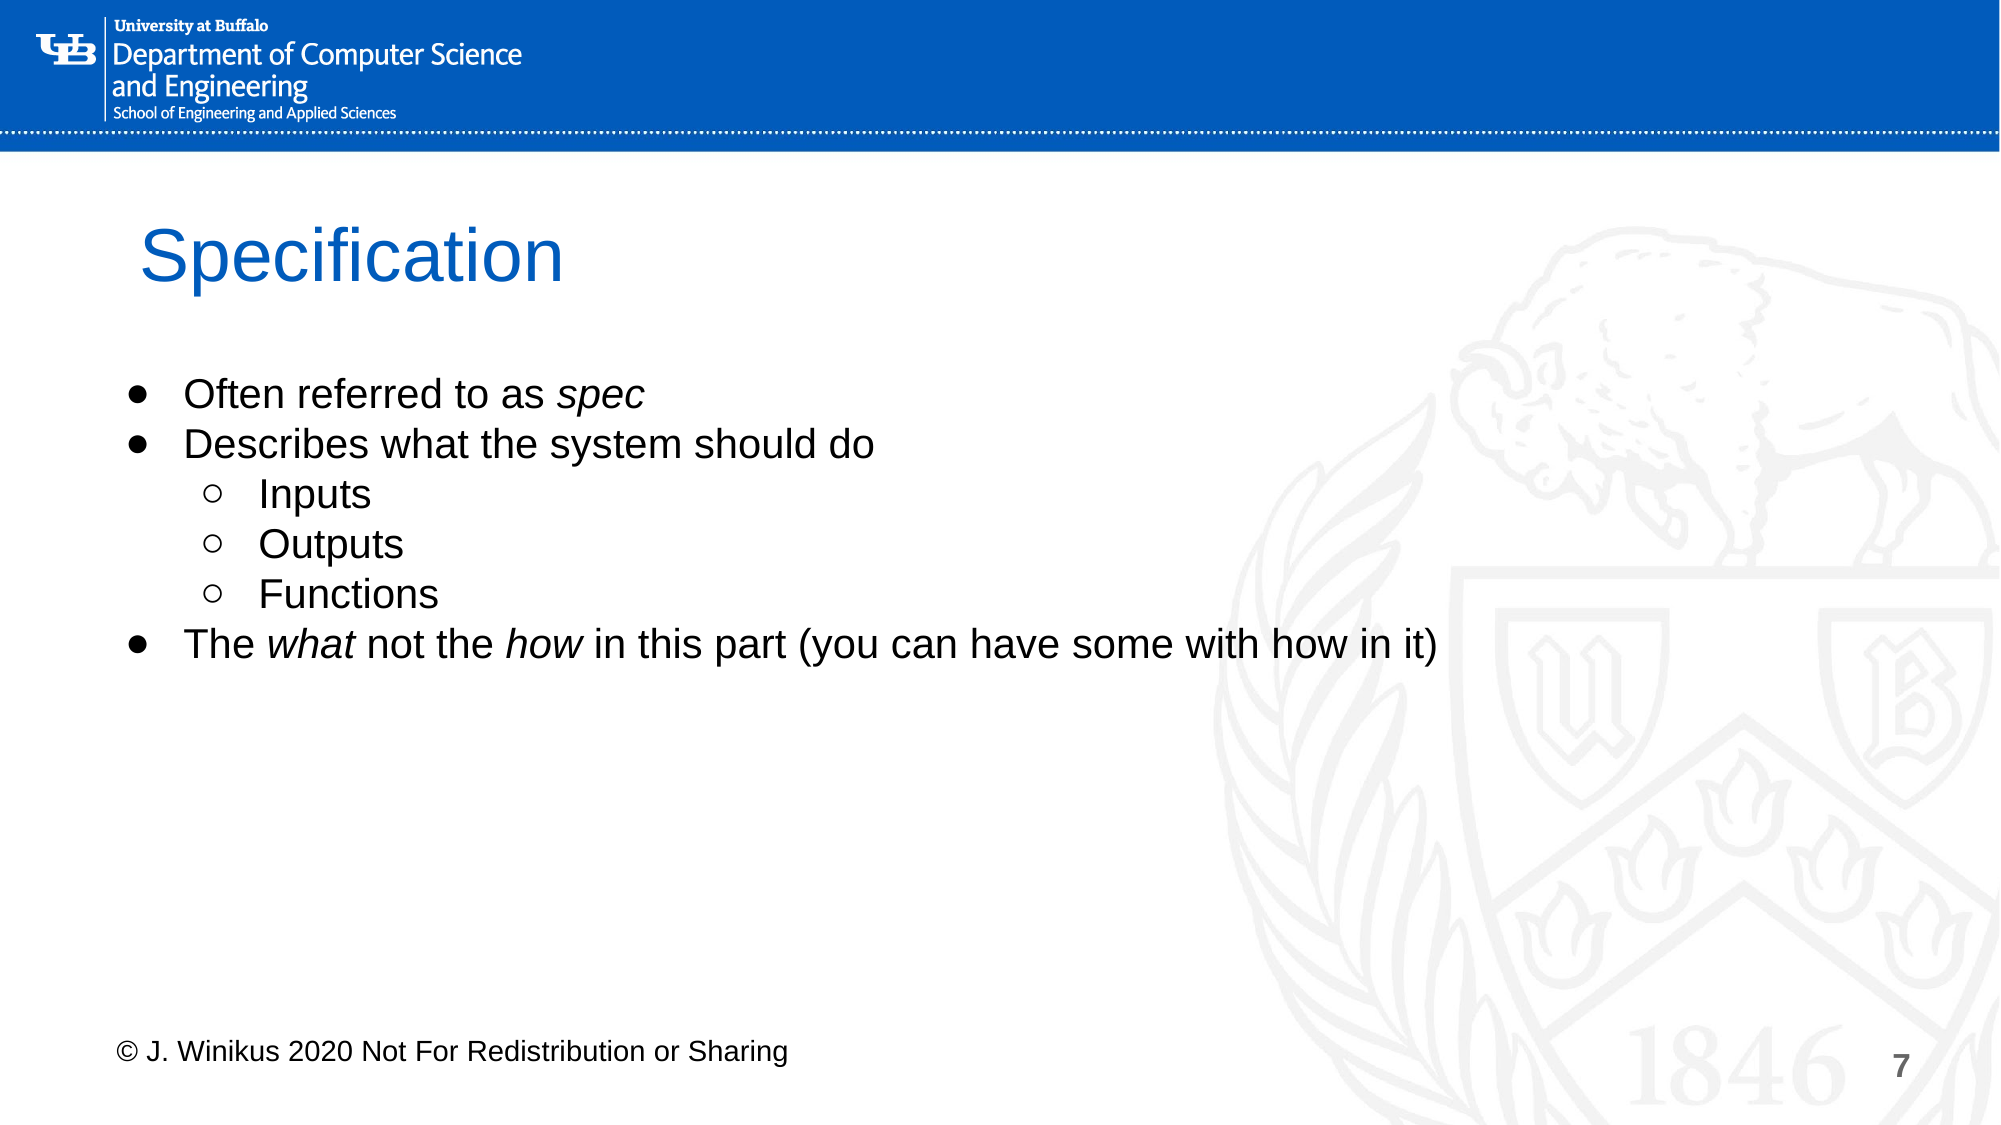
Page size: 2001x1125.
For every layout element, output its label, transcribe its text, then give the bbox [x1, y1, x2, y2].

picture [0, 0, 2000, 1125]
list Often referred to as spec Describes what the system should do Inputs Outputs Functions The what not the how in this part (you can have some with how in it) [93, 359, 1768, 981]
title Specification [124, 216, 2000, 335]
